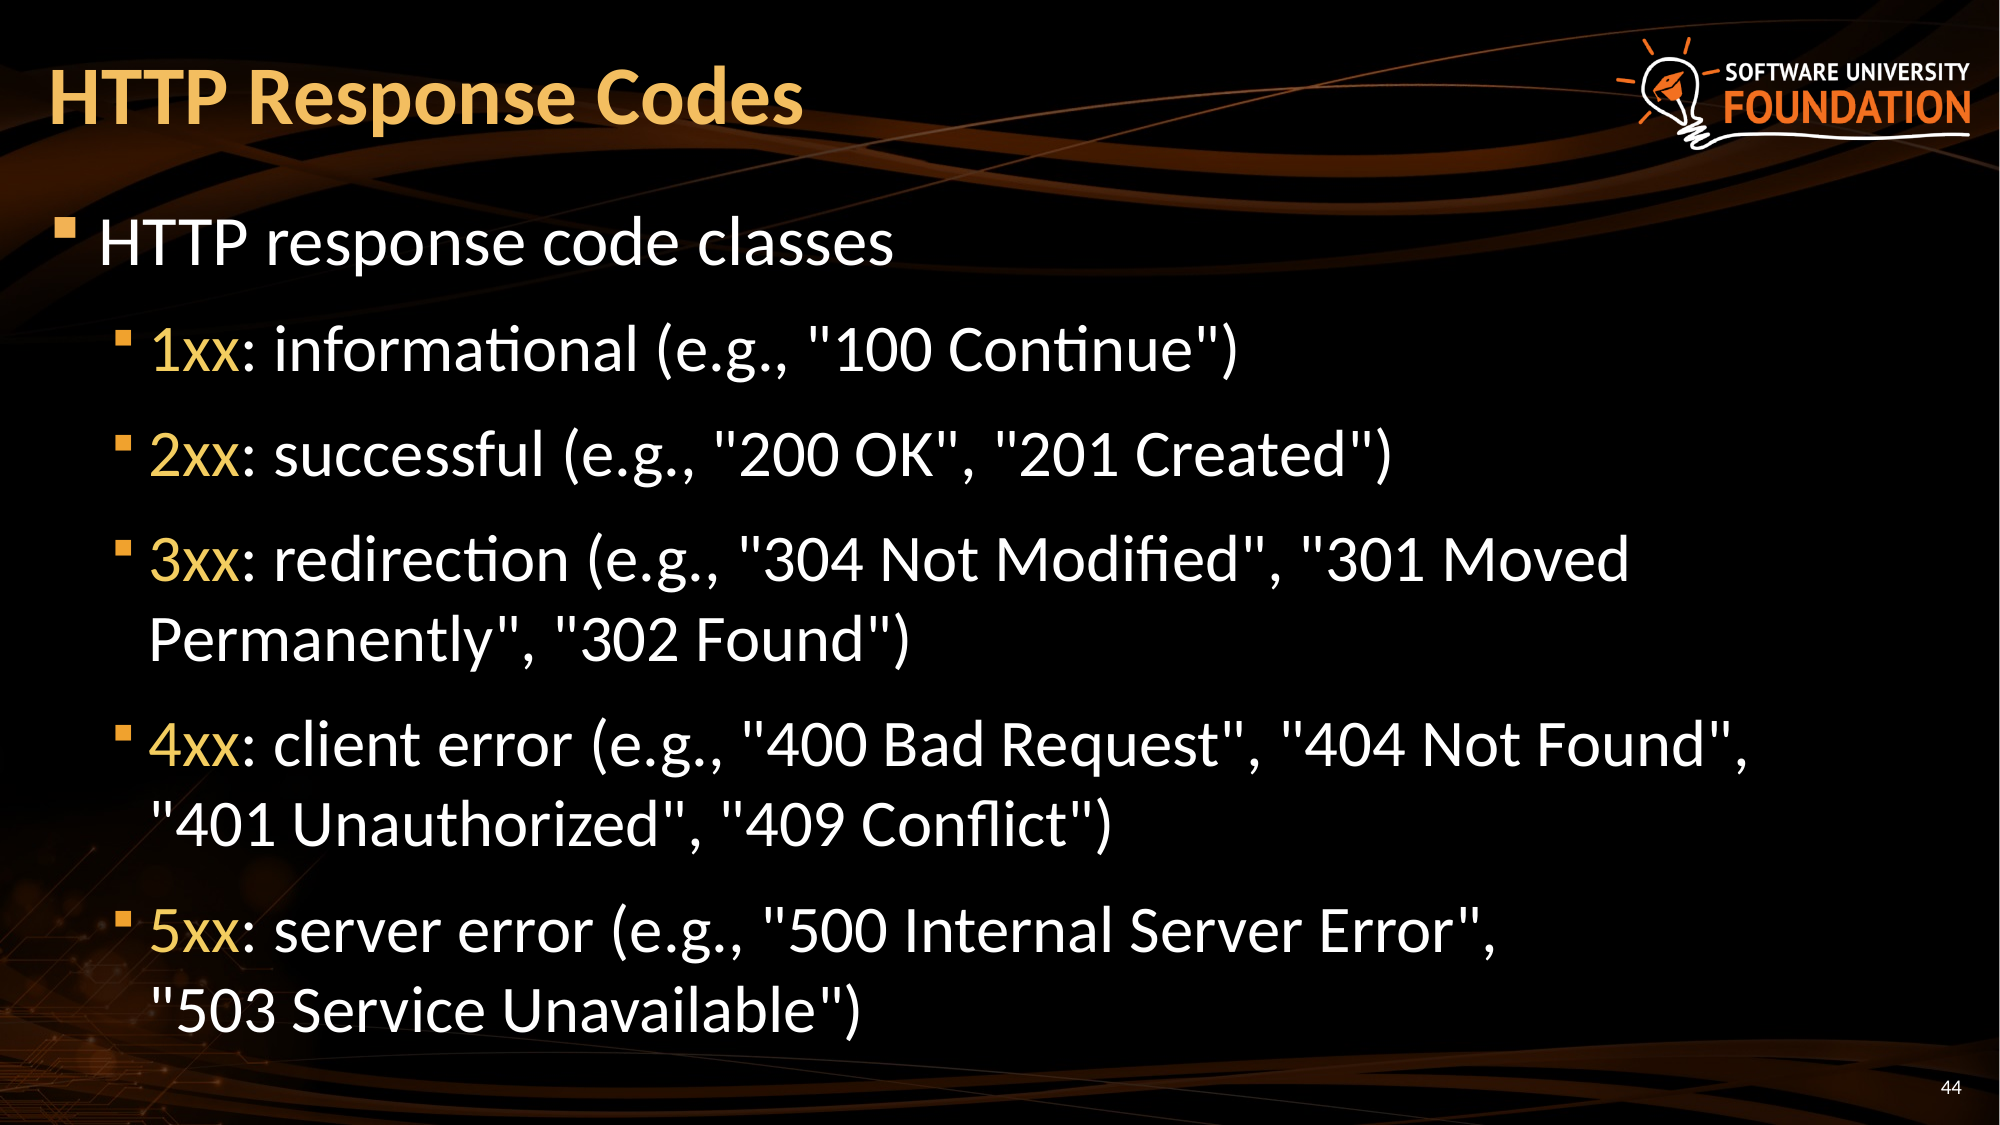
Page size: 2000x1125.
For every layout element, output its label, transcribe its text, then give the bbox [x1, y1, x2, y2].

title HTTP Response Codes [30, 6, 1602, 189]
picture [0, 0, 2000, 1125]
list HTTP response code classes 1xx: informational (e.g., "100 Continue") 2xx: successful (e.g., "200 OK", "201 Created") 3xx: redirection (e.g., "304 Not Modified", "301 Moved Permanently", "302 Found") 4xx: client error (e.g., "400 Bad Request", "404 Not Found", "401 Unauthorized", "409 Conflict") 5xx: server error (e.g., "500 Internal Server Error", "503 Service Unavailable") [31, 188, 1968, 1103]
